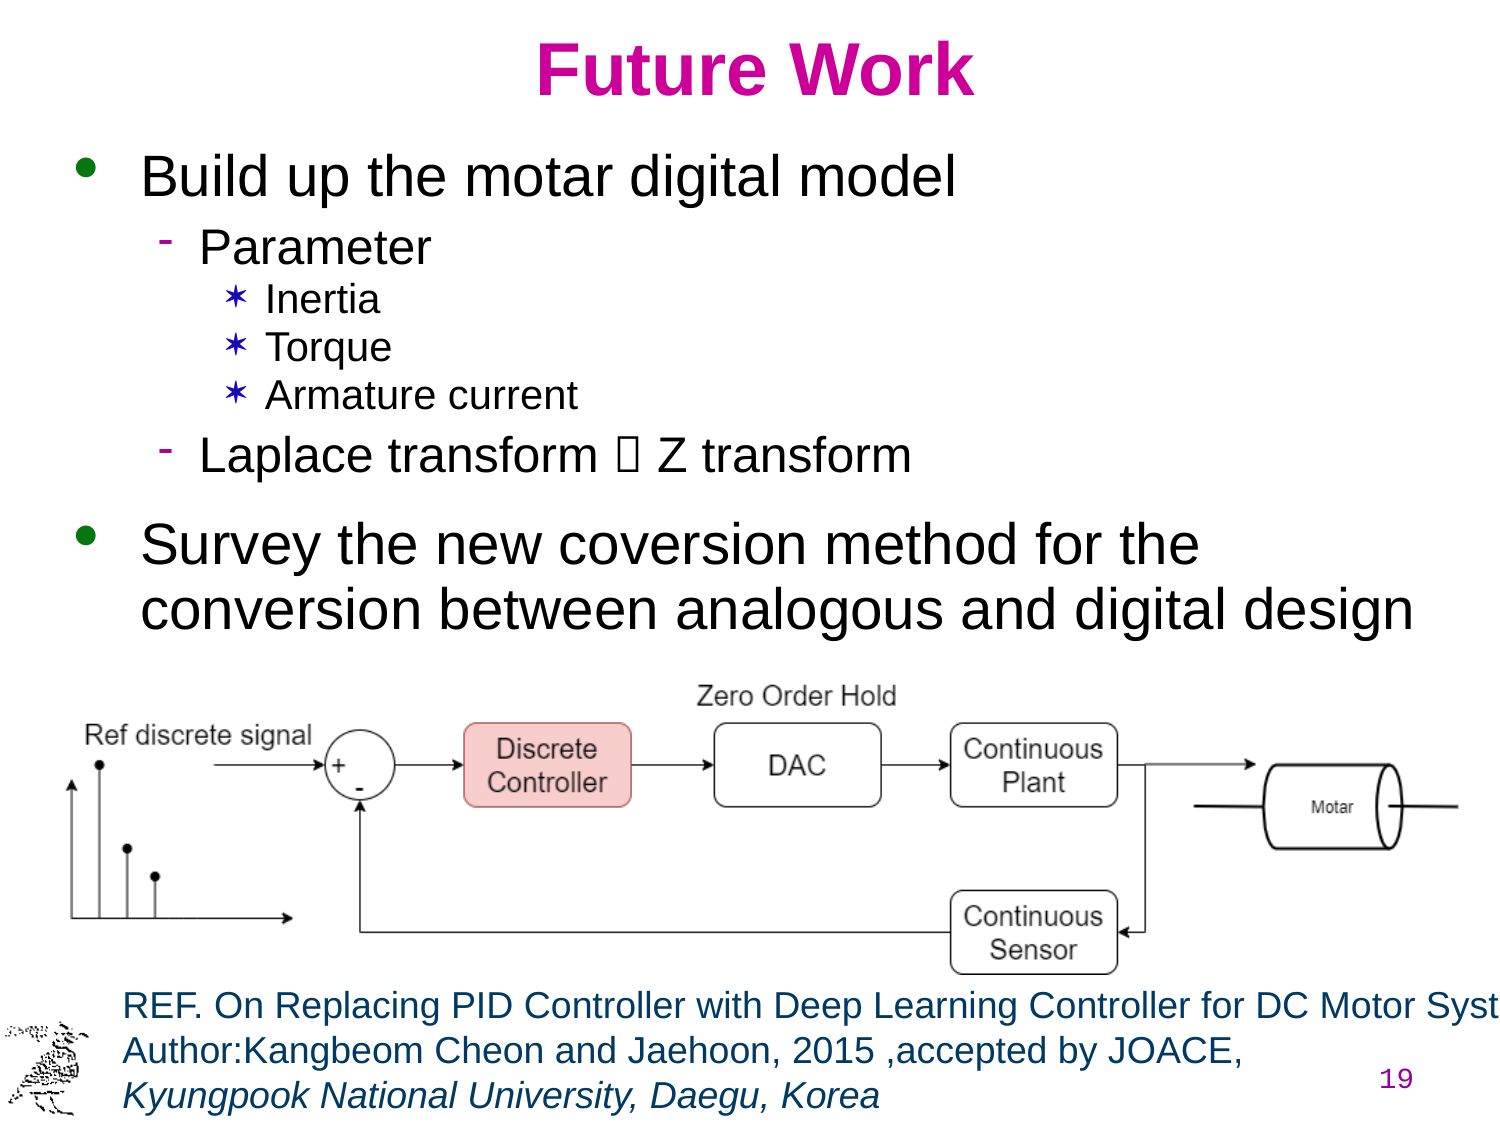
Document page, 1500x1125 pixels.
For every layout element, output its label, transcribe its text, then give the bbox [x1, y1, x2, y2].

text_box REF. On Replacing PID Controller with Deep Learning Controller for DC Motor System Author:Kangbeom Cheon and Jaehoon, 2015 ,accepted by JOACE, Kyungpook National University, Daegu, Korea [107, 973, 1500, 1124]
title Future Work [62, 24, 1450, 119]
list Build up the motar digital model Parameter Inertia Torque Armature current Laplace transform  Z transform Survey the new coversion method for the conversion between analogous and digital design [61, 137, 1449, 660]
picture [61, 678, 1463, 975]
